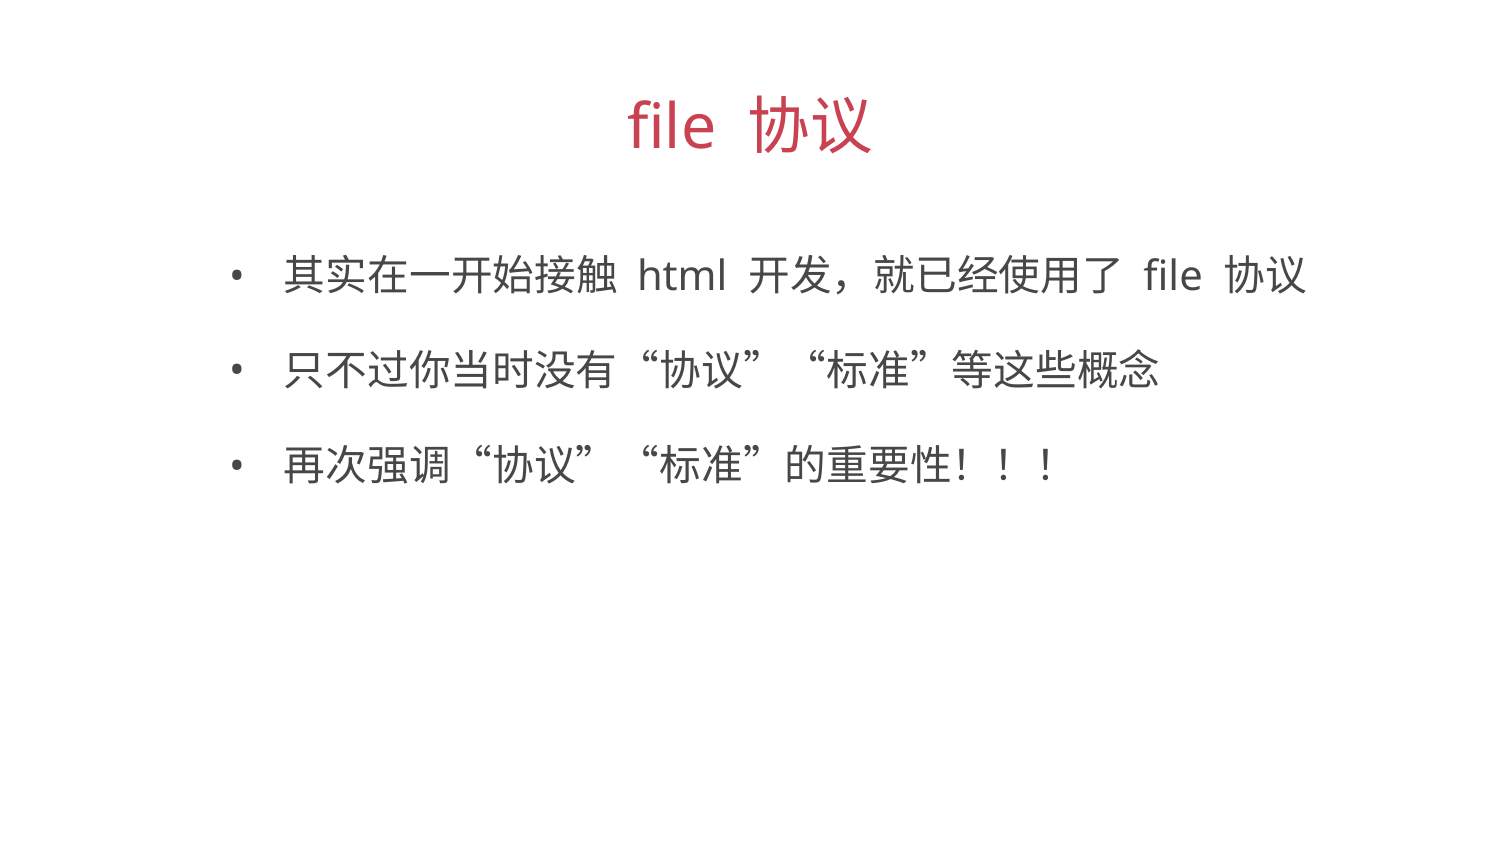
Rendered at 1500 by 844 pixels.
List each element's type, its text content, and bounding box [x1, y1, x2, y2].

text_box file 协议 [627, 86, 873, 162]
text_box 其实在一开始接触 html 开发，就已经使用了 file 协议 [229, 248, 1413, 299]
text_box 再次强调“协议”“标准”的重要性！！！ [229, 438, 1365, 489]
text_box 只不过你当时没有“协议”“标准”等这些概念 [229, 343, 1365, 394]
